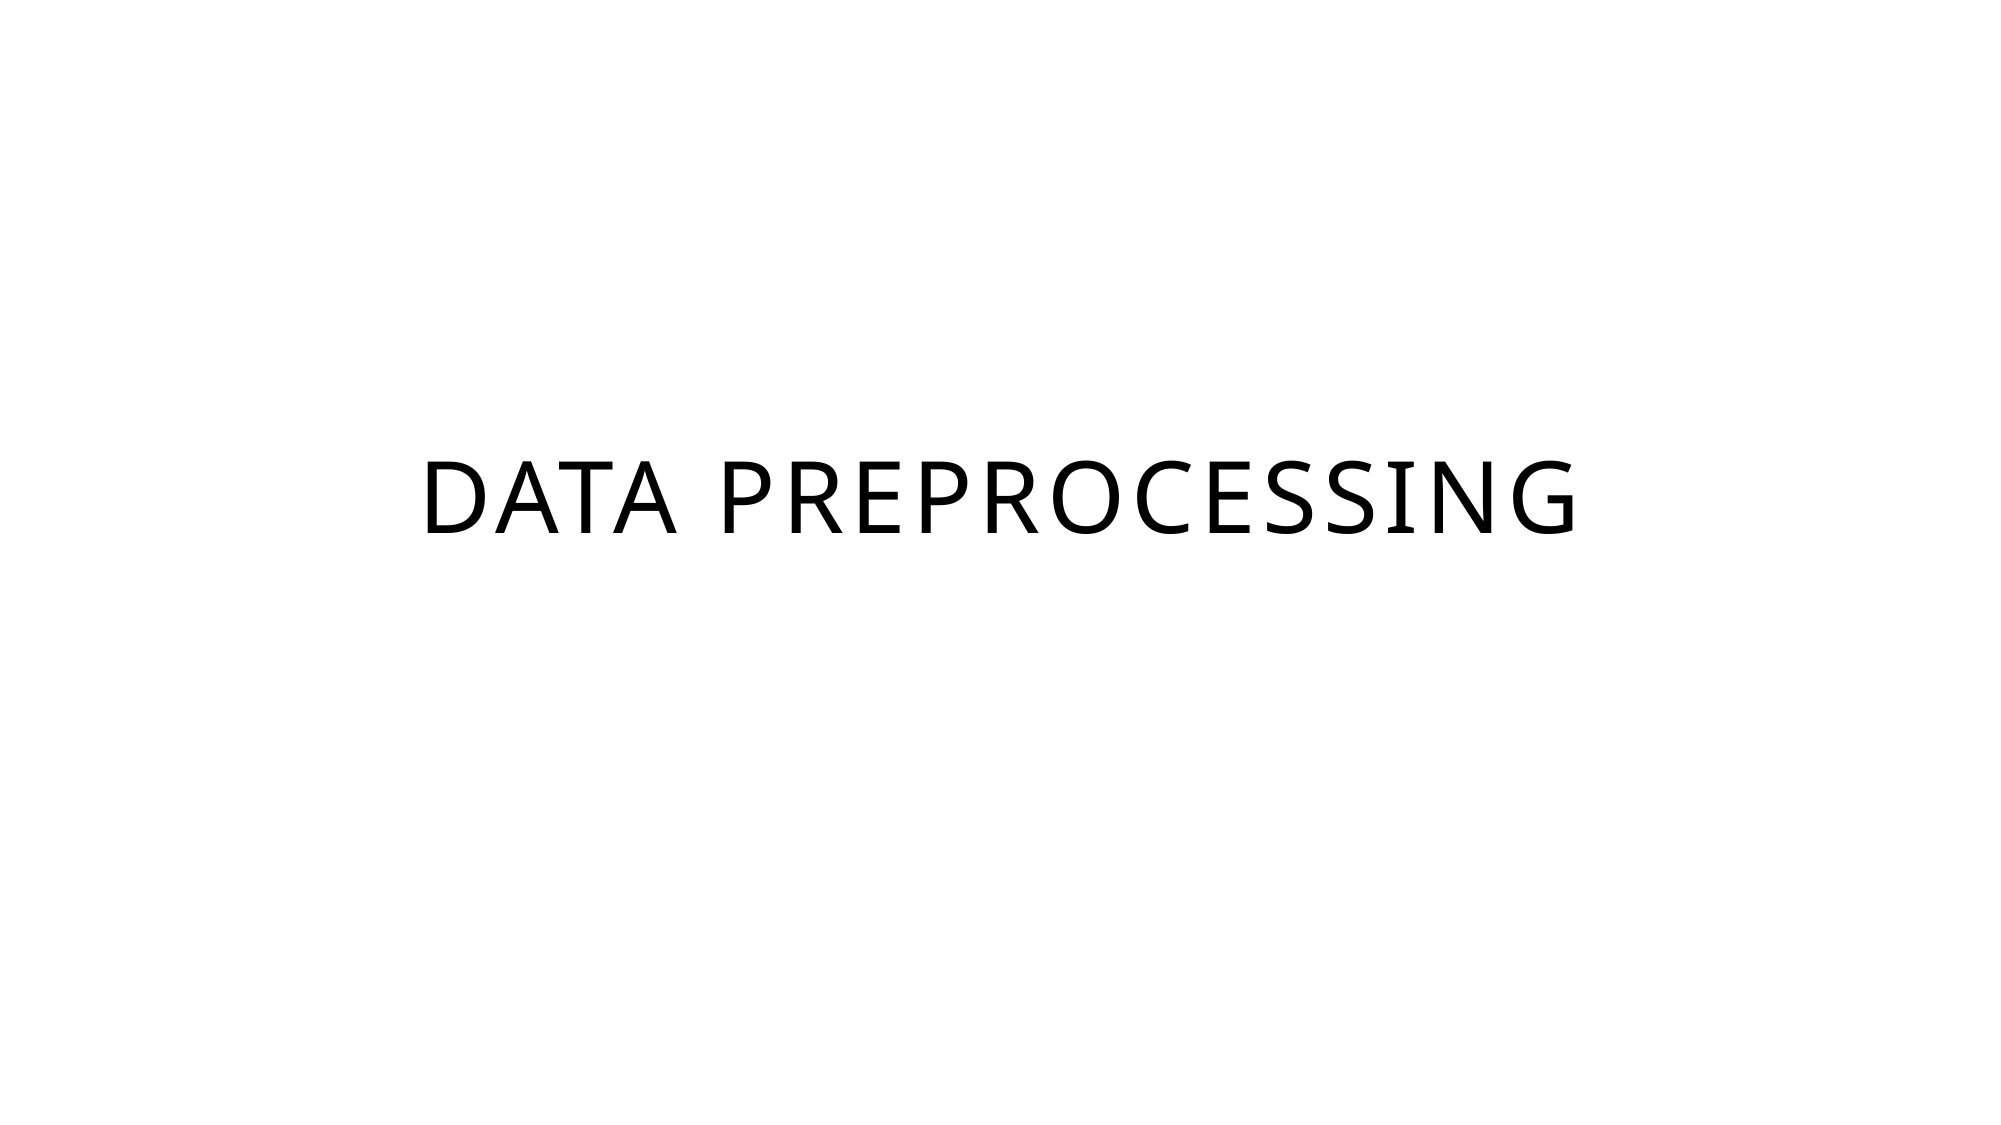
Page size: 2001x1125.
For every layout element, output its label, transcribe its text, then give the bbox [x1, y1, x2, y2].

title Data preprocessing [249, 187, 1750, 563]
